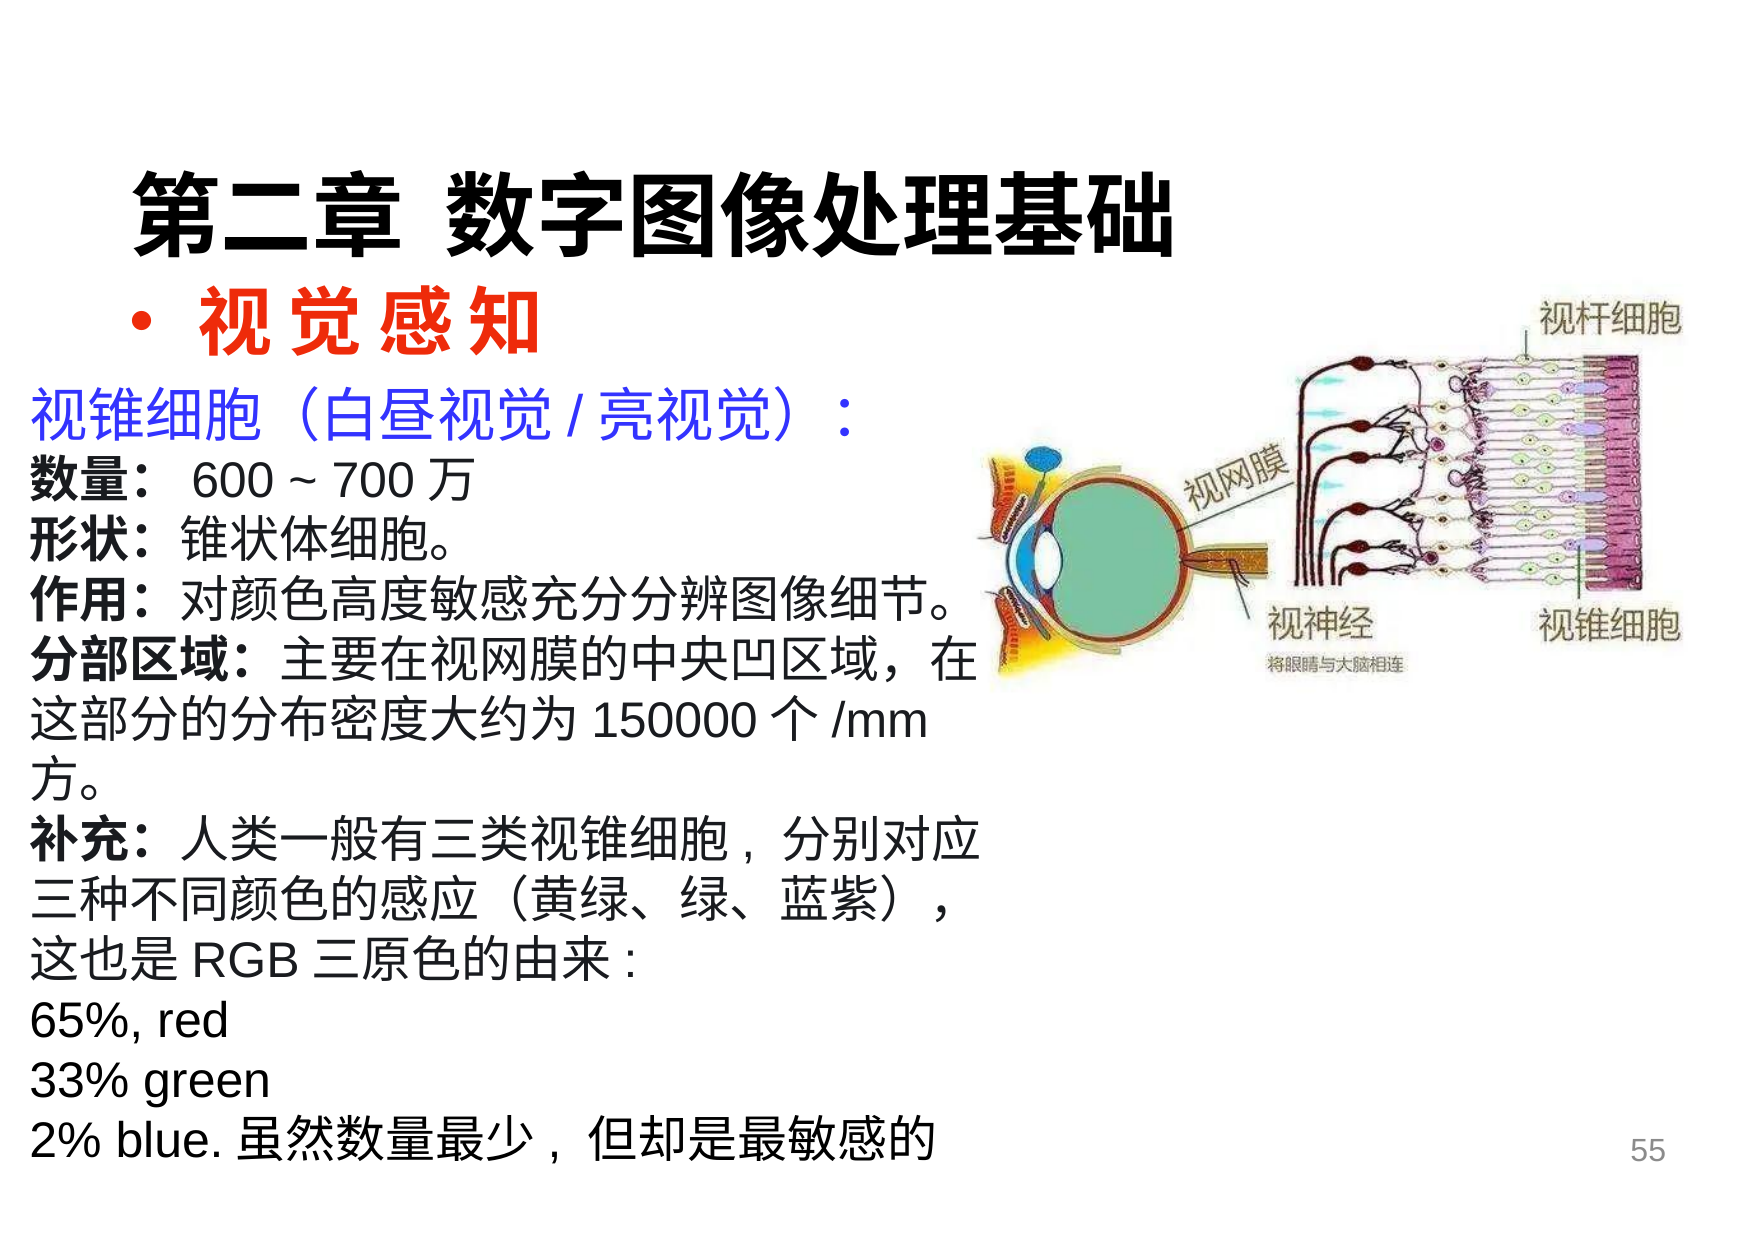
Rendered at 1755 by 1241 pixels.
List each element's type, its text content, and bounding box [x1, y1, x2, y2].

picture [971, 264, 1724, 703]
text_box • 视觉感知 [89, 267, 971, 370]
slide_number 55 [1256, 1129, 1667, 1217]
text_box 视锥细胞（白昼视觉/亮视觉）： 数量：600 ~ 700万 形状：锥状体细胞。 作用：对颜色高度敏感充分分辨图像细节。 分部区域：主要在视网膜的中央凹区域，在这部分的分布密度大约为150000个/mm方。 补充：人类一般有三类视锥细胞, 分别对应三种不同颜色的感应（黄绿、绿、蓝紫），这也是RGB三原色的由来: 65%, red 33% green 2% blue.虽然数量最少, 但却是最敏感的 [14, 370, 1002, 1176]
text_box 第二章 数字图像处理基础 [114, 95, 1707, 275]
